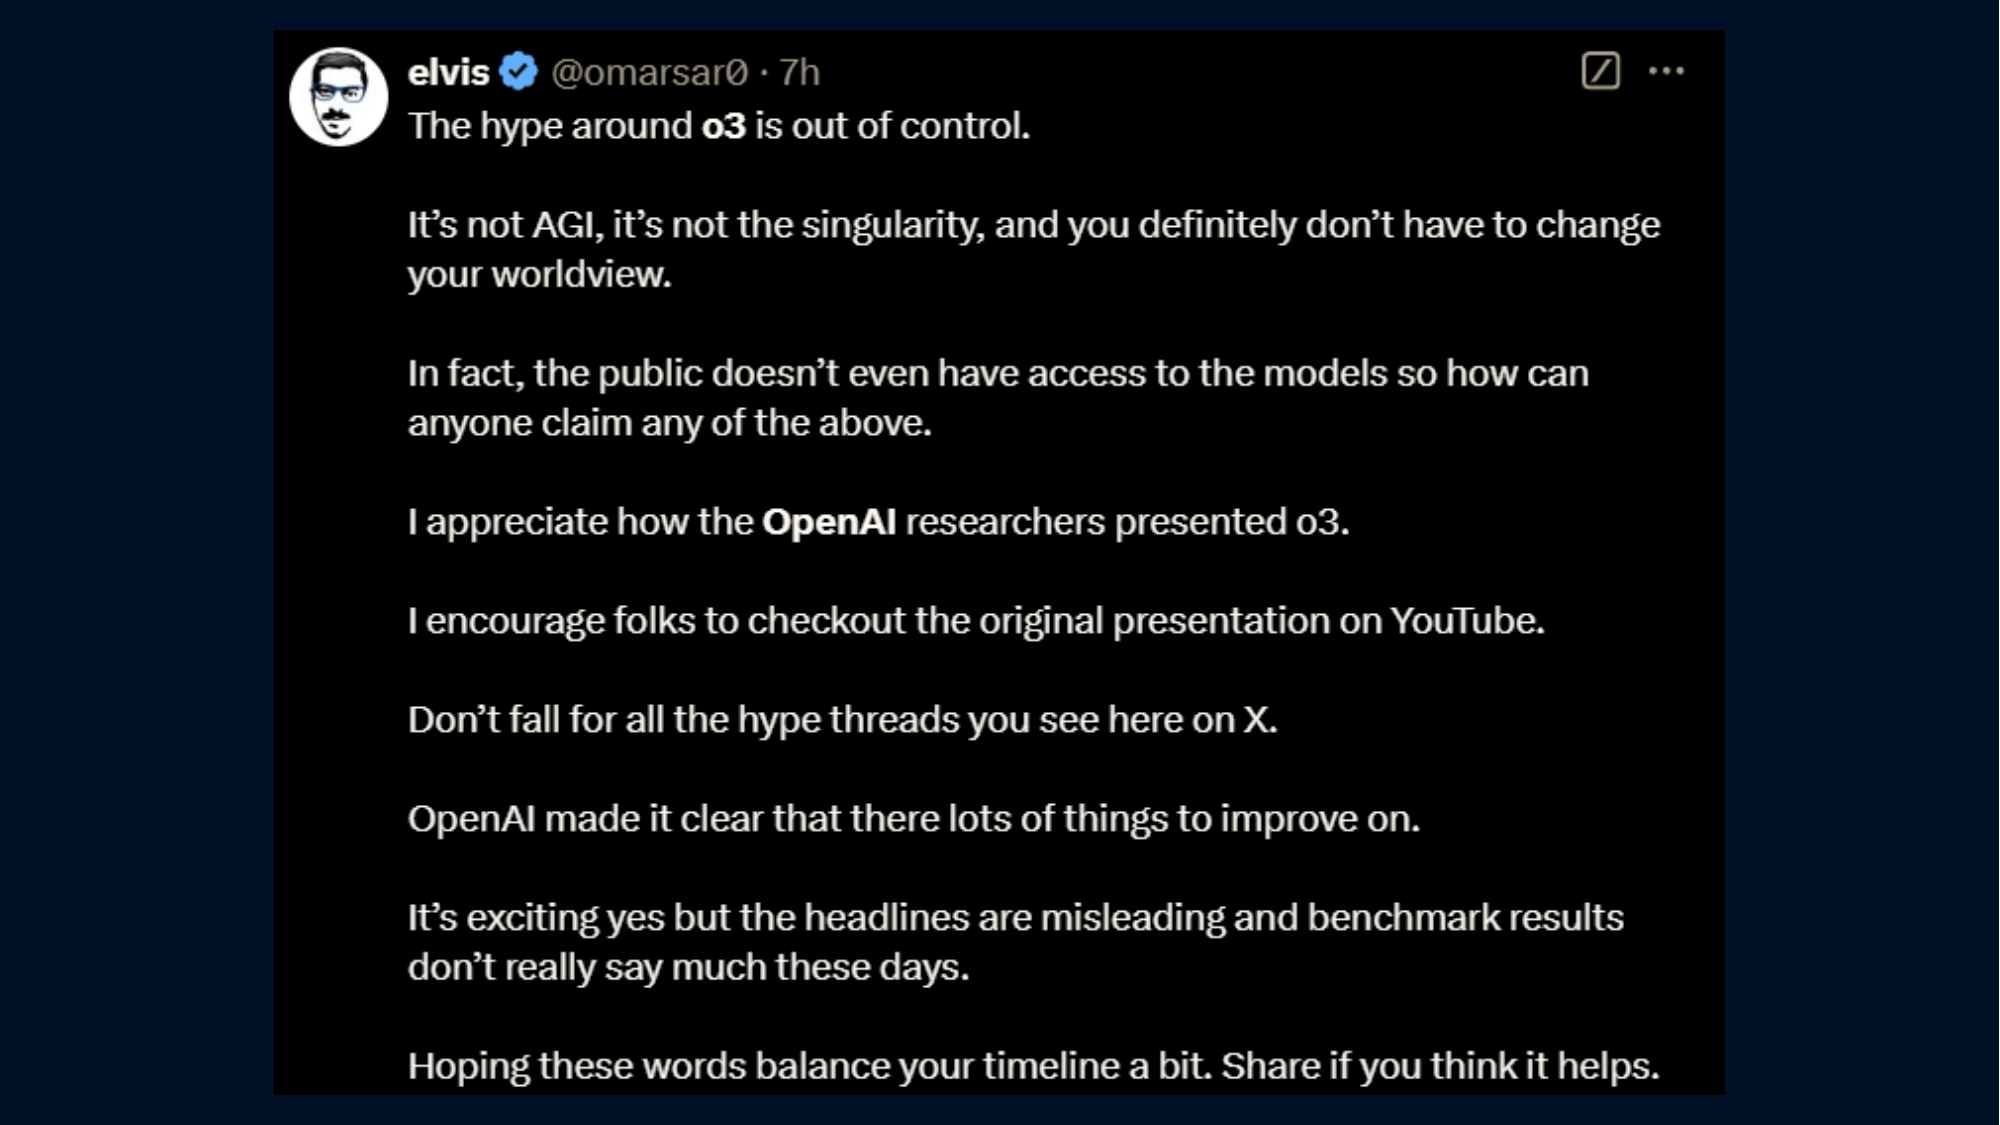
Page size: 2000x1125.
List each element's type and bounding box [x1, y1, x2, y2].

picture [274, 30, 1725, 1095]
